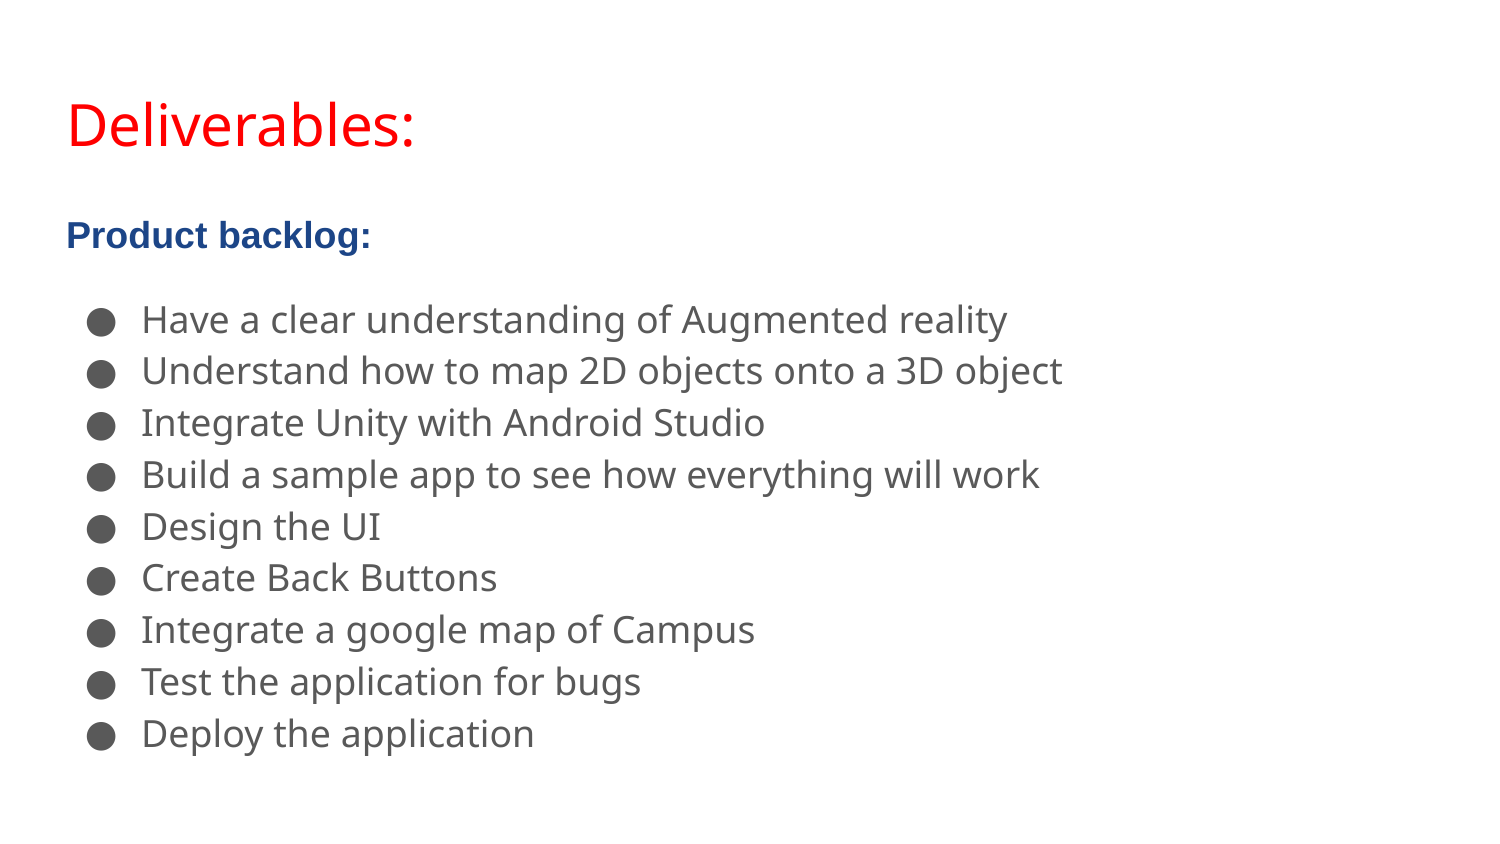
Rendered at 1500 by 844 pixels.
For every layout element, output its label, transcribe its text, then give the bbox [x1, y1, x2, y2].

title Deliverables: [51, 72, 1449, 167]
list Product backlog: Have a clear understanding of Augmented reality Understand how to map 2D objects onto a 3D object Integrate Unity with Android Studio Build a sample app to see how everything will work Design the UI Create Back Buttons Integrate a google map of Campus Test the application for bugs Deploy the application [51, 189, 1449, 750]
